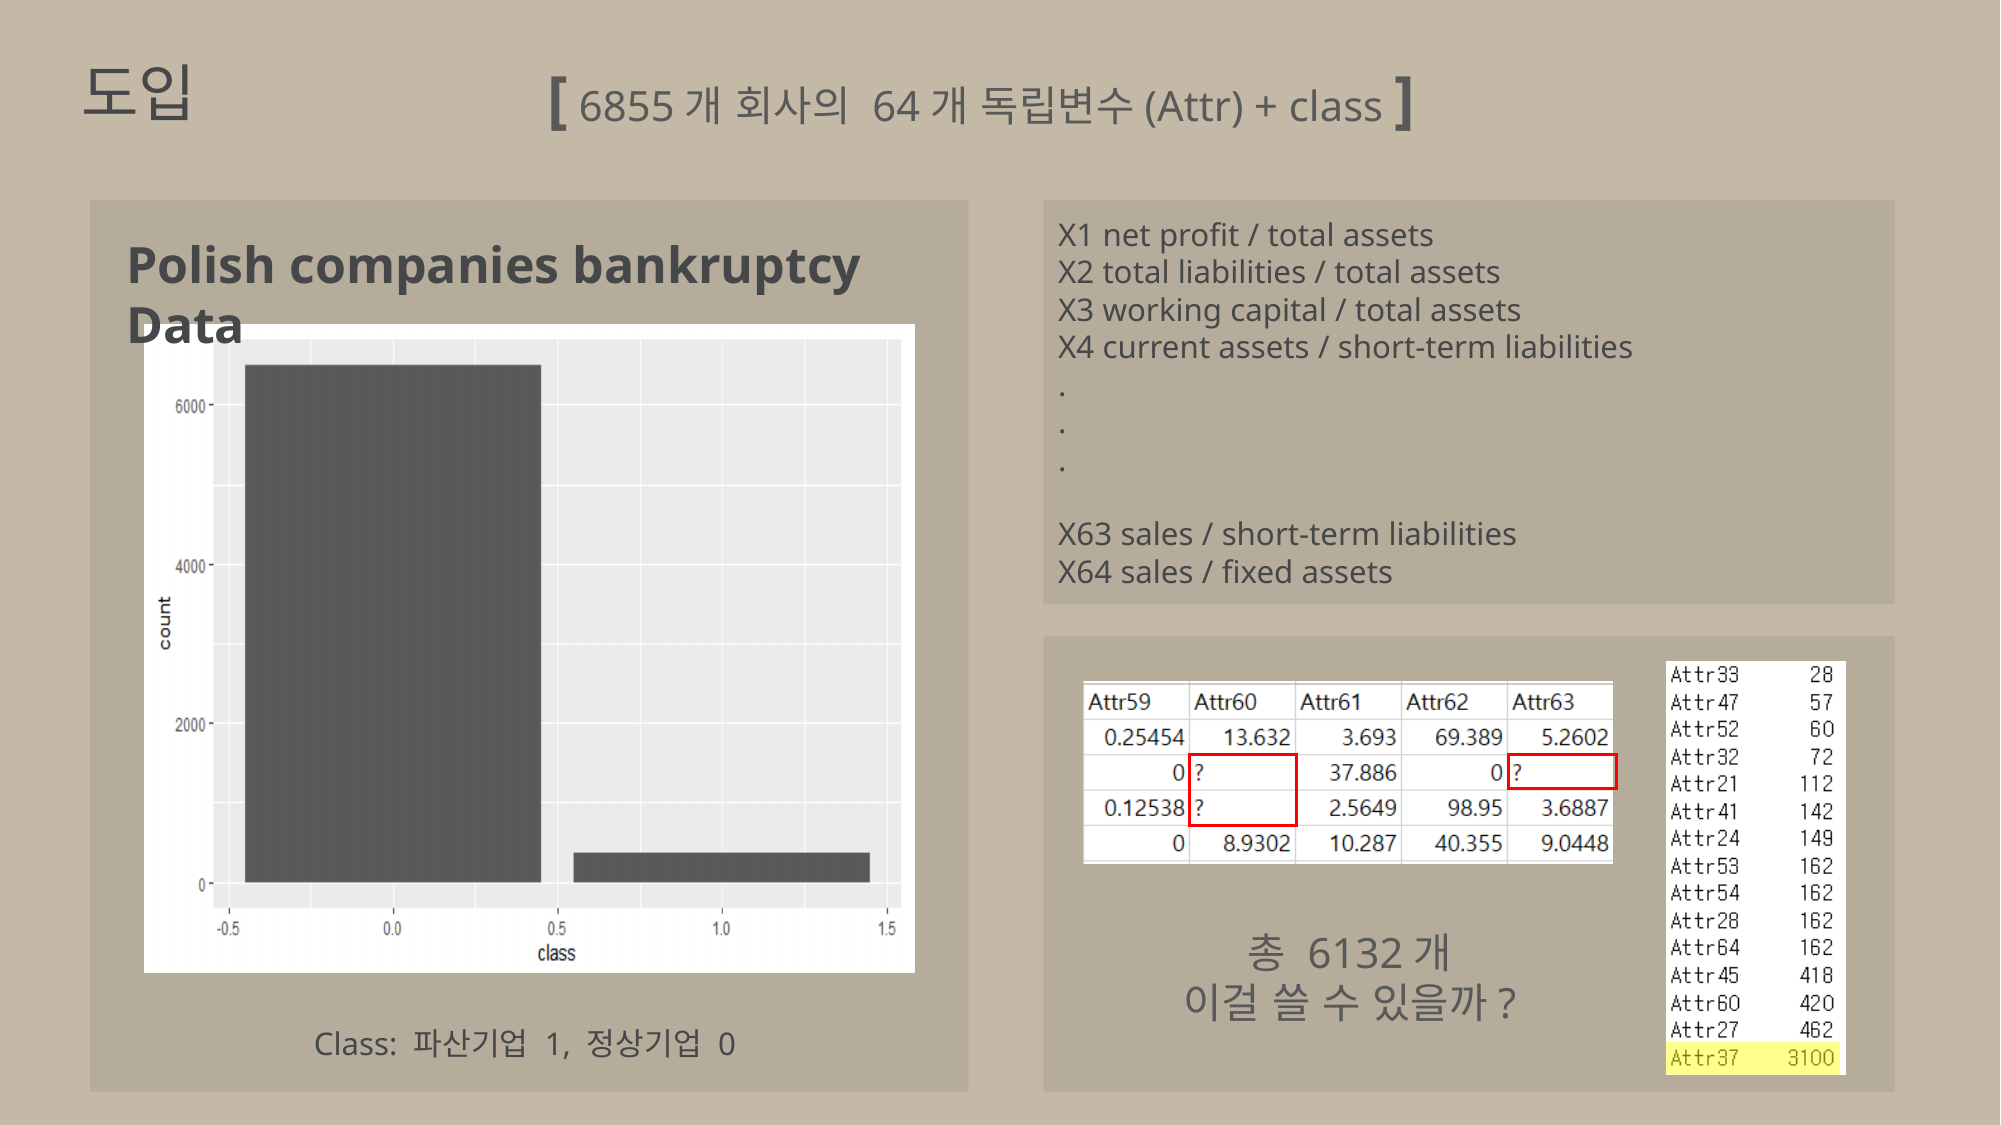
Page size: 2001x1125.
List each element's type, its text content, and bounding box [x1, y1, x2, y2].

text_box Polish companies bankruptcy Data [111, 226, 1006, 362]
text_box [89, 199, 969, 1093]
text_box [1083, 681, 1617, 864]
text_box X1 net profit / total assets X2 total liabilities / total assets X3 working capital / total assets X4 current assets / short-term liabilities . . . X63 sales / short-term liabilities X64 sales / fixed assets [1042, 199, 1896, 605]
text_box 총 6132개 이걸 쓸 수 있을까? [1122, 919, 1577, 1035]
text_box Class: 파산기업 1, 정상기업 0 [244, 1016, 814, 1069]
picture [144, 324, 915, 973]
text_box [ 6855개 회사의 64개 독립변수(Attr) + class ] [479, 51, 1484, 142]
text_box 도입 [66, 46, 327, 137]
text_box [1042, 635, 1896, 1093]
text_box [1665, 661, 1846, 1075]
